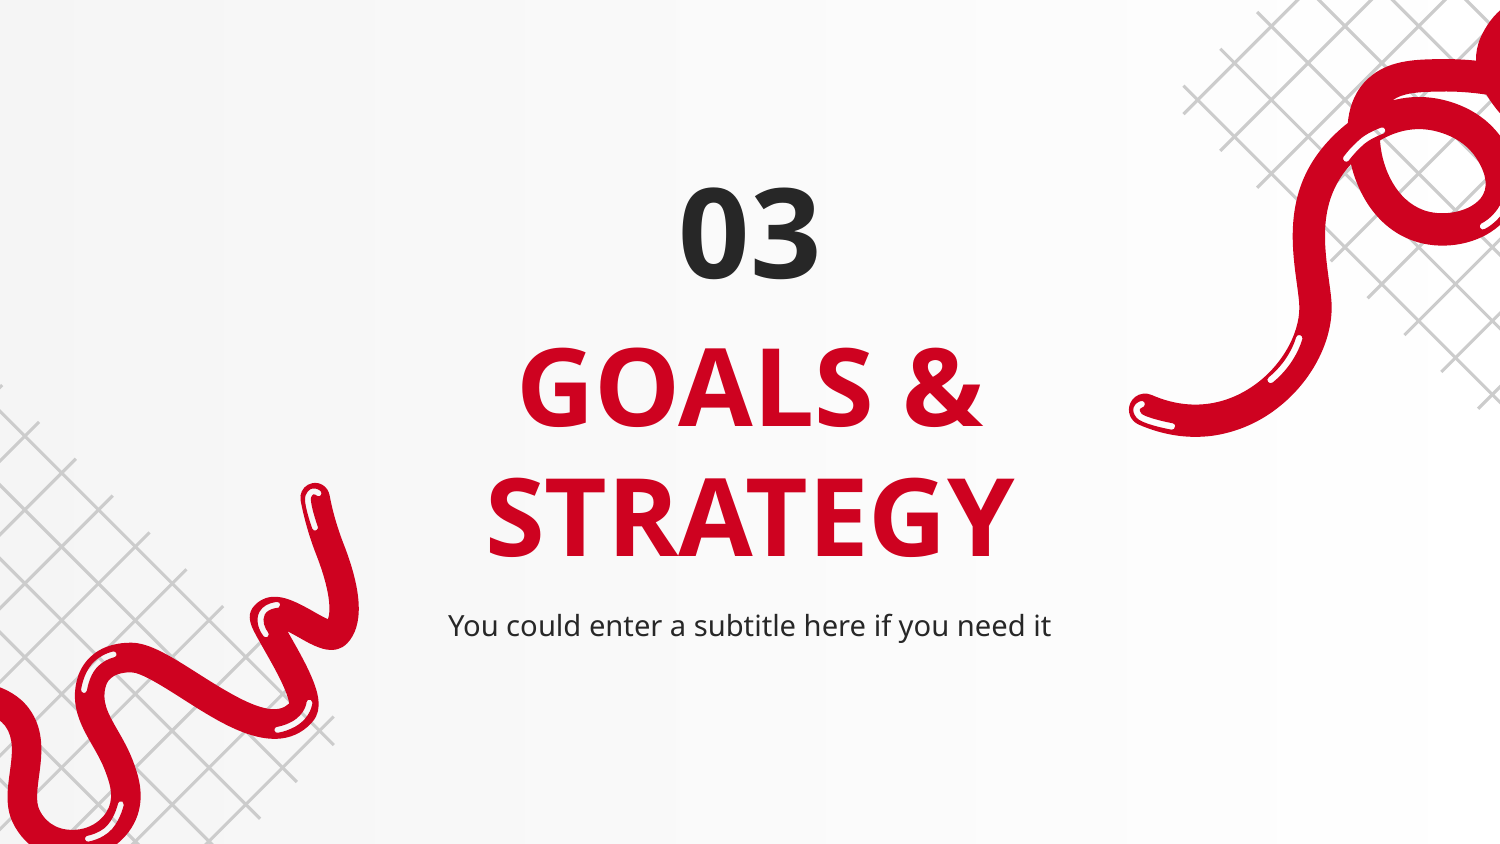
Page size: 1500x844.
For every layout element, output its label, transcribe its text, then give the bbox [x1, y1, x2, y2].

title 03 [629, 165, 871, 293]
subtitle You could enter a subtitle here if you need it [420, 592, 1080, 679]
title GOALS & STRATEGY [339, 288, 1161, 608]
